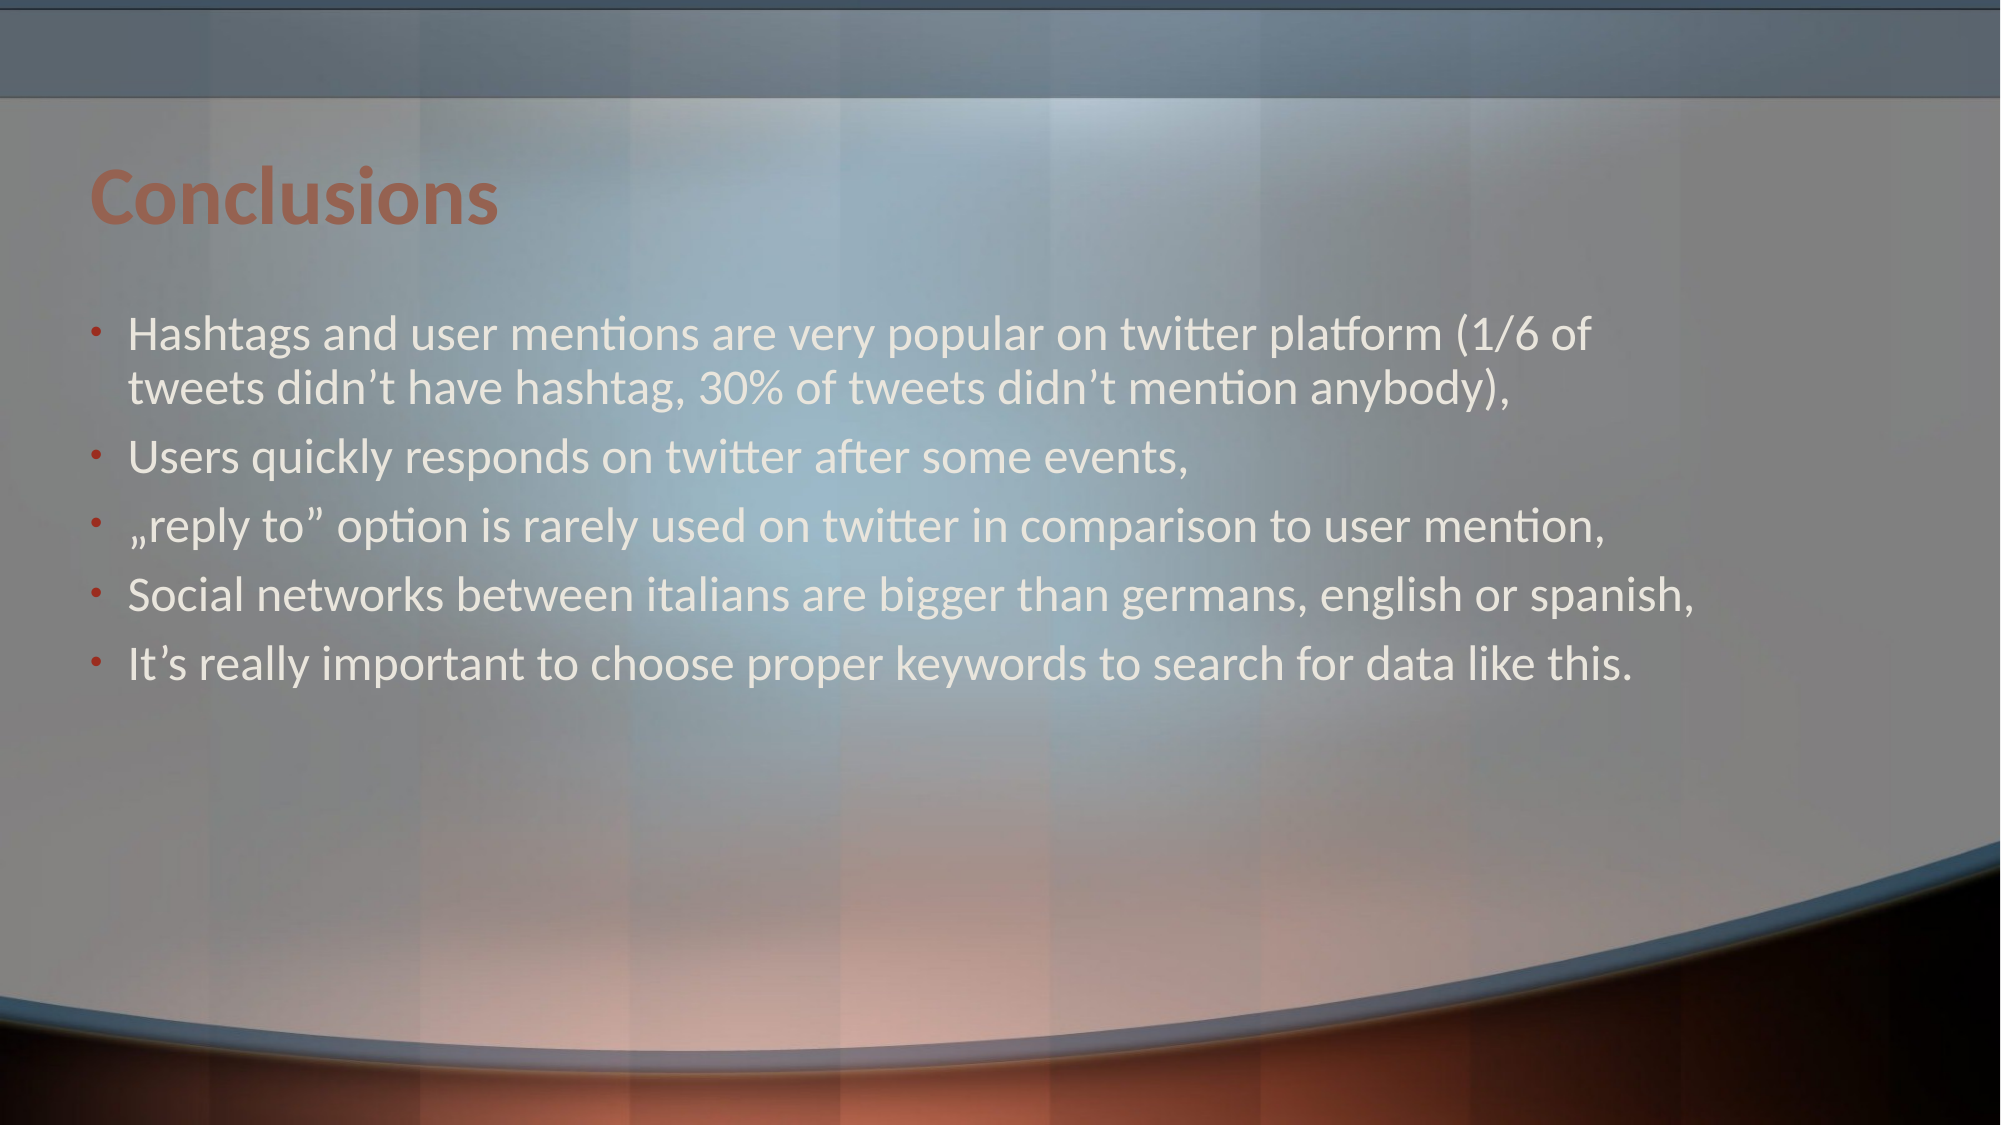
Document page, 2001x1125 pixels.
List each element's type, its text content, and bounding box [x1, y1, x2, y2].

picture [0, 0, 2001, 1125]
title Conclusions [75, 104, 1732, 294]
list Hashtags and user mentions are very popular on twitter platform (1/6 of tweets didn’t have hashtag, 30% of tweets didn’t mention anybody), Users quickly responds on twitter after some events, „reply to” option is rarely used on twitter in comparison to user mention, Social networks between italians are bigger than germans, english or spanish, It’s really important to choose proper keywords to search for data like this. [75, 299, 1732, 920]
